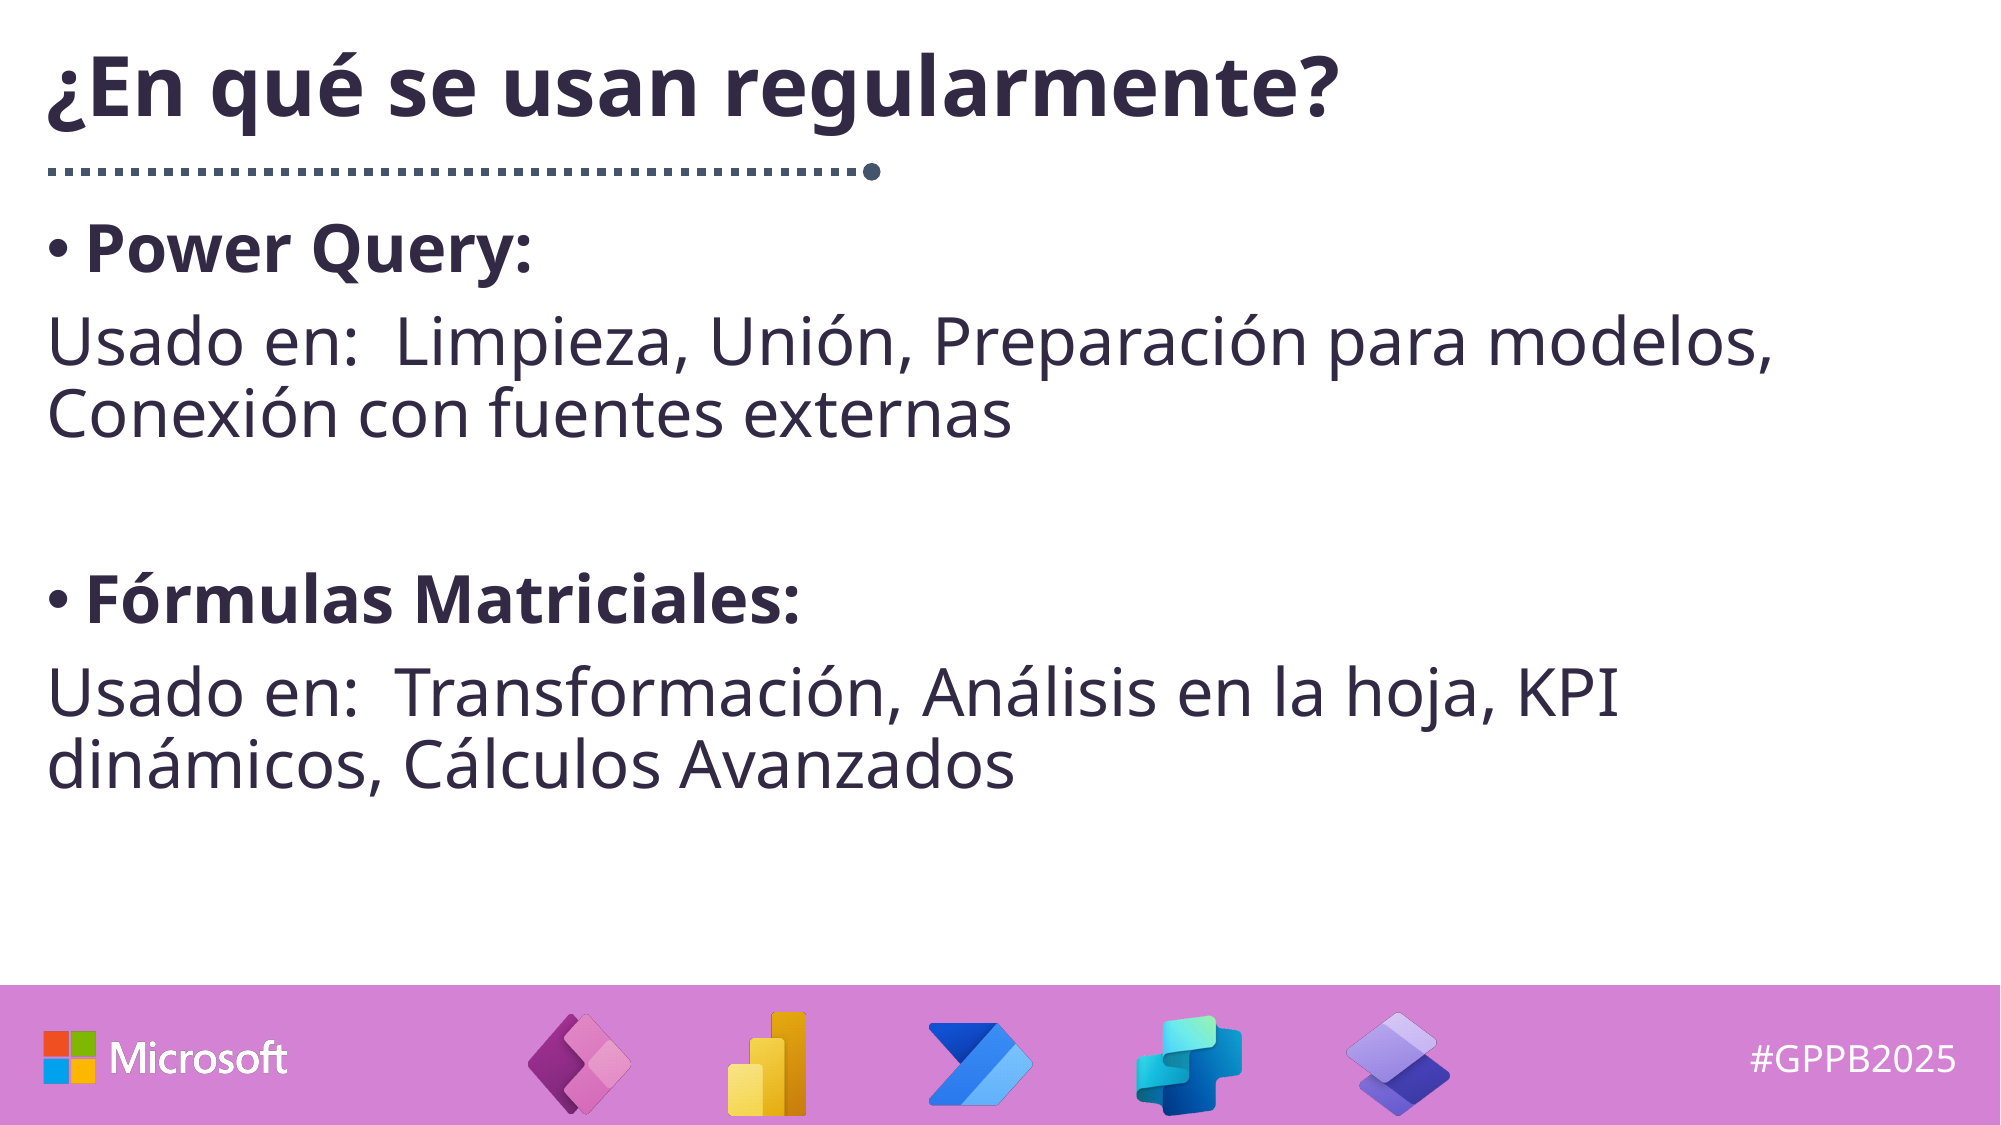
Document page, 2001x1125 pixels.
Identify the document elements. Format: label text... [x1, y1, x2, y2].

list Power Query: Usado en: Limpieza, Unión, Preparación para modelos, Conexión con fuentes externas Fórmulas Matriciales: Usado en: Transformación, Análisis en la hoja, KPI dinámicos, Cálculos Avanzados [31, 207, 1972, 982]
title ¿En qué se usan regularmente? [31, 0, 1972, 179]
picture [528, 1012, 631, 1116]
picture [929, 1012, 1033, 1116]
picture [0, 979, 339, 1125]
picture [715, 1012, 819, 1116]
picture [1130, 1012, 1249, 1116]
picture [1346, 1012, 1450, 1116]
